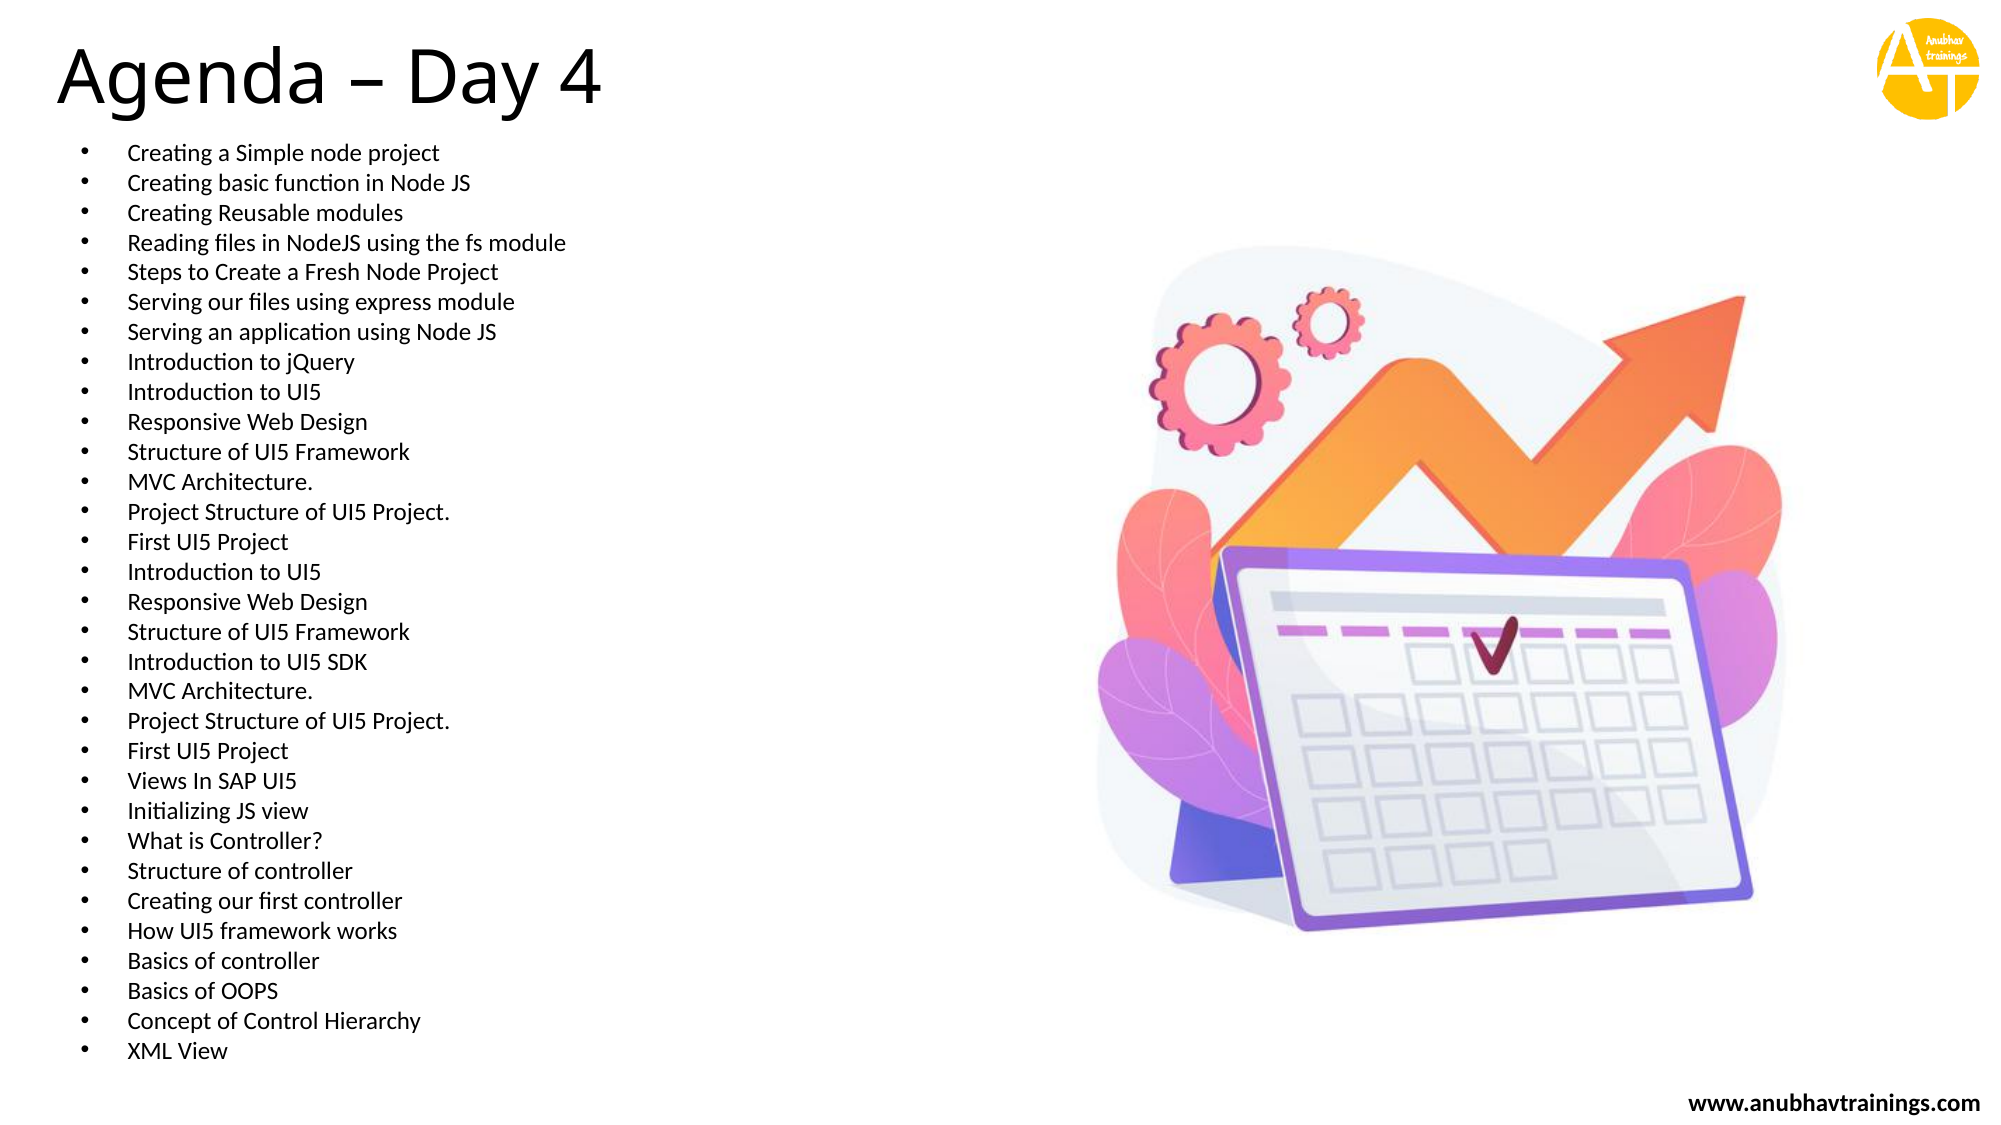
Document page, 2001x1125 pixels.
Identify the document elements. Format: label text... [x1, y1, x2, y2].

text_box Creating a Simple node project Creating basic function in Node JS Creating Reusable modules Reading files in NodeJS using the fs module Steps to Create a Fresh Node Project Serving our files using express module Serving an application using Node JS Introduction to jQuery Introduction to UI5 Responsive Web Design Structure of UI5 Framework MVC Architecture. Project Structure of UI5 Project. First UI5 Project Introduction to UI5 Responsive Web Design Structure of UI5 Framework Introduction to UI5 SDK MVC Architecture. Project Structure of UI5 Project. First UI5 Project Views In SAP UI5 Initializing JS view What is Controller? Structure of controller Creating our first controller How UI5 framework works Basics of controller Basics of OOPS Concept of Control Hierarchy XML View [65, 128, 944, 1072]
picture [1017, 11, 1985, 1006]
text_box Agenda – Day 4 [42, 30, 1866, 148]
footer www.anubhavtrainings.com [1669, 1089, 2000, 1114]
